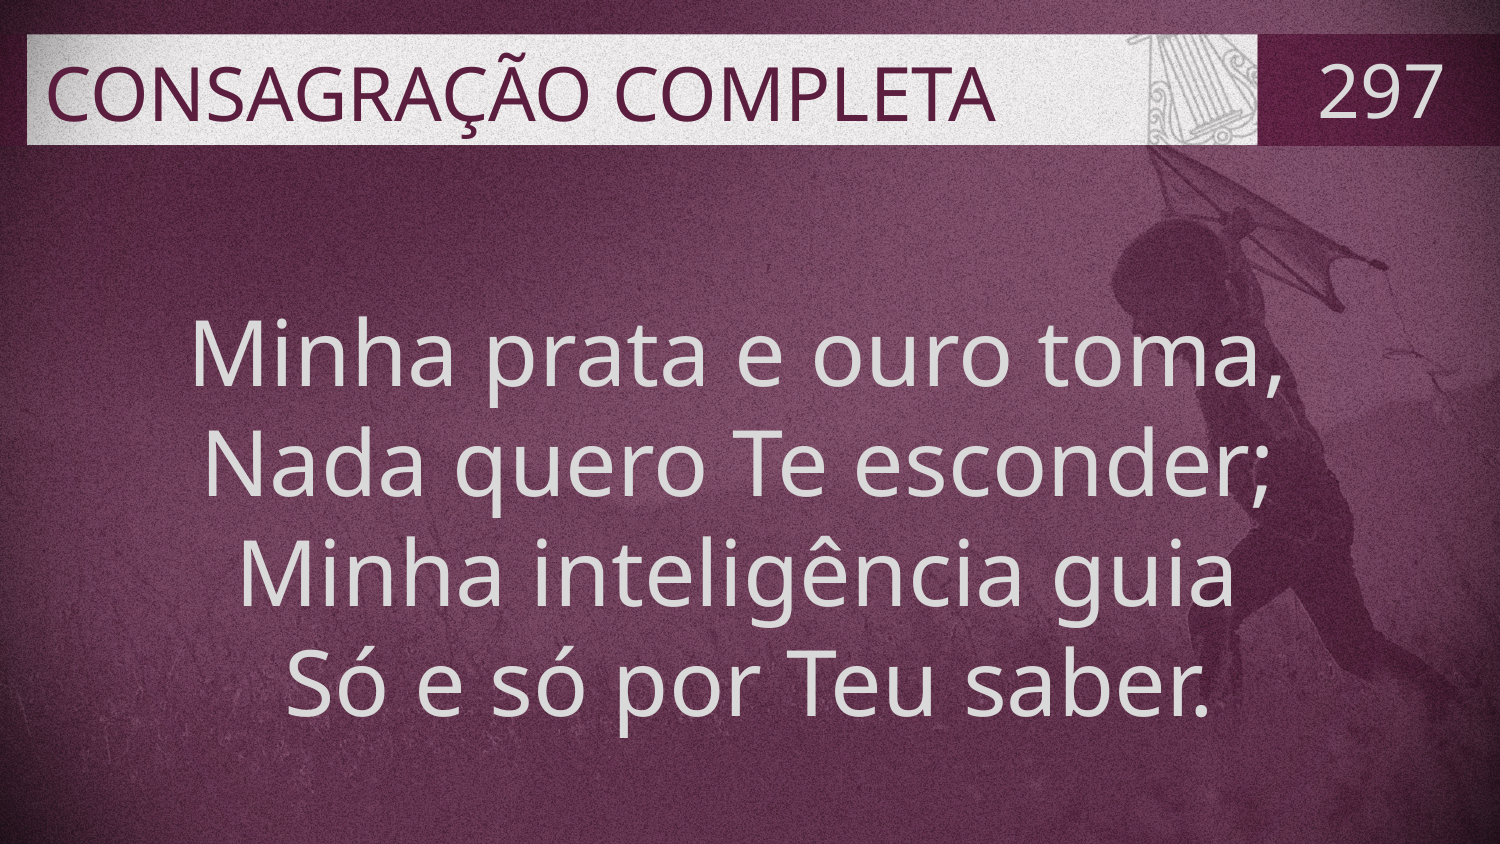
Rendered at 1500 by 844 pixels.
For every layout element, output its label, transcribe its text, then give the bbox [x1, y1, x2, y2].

title CONSAGRAÇÃO COMPLETA [29, 33, 1258, 151]
list Minha prata e ouro toma, Nada quero Te esconder; Minha inteligência guia Só e só por Teu saber. [0, 185, 1500, 844]
list 297 [1281, 36, 1483, 143]
picture [0, 0, 1500, 185]
